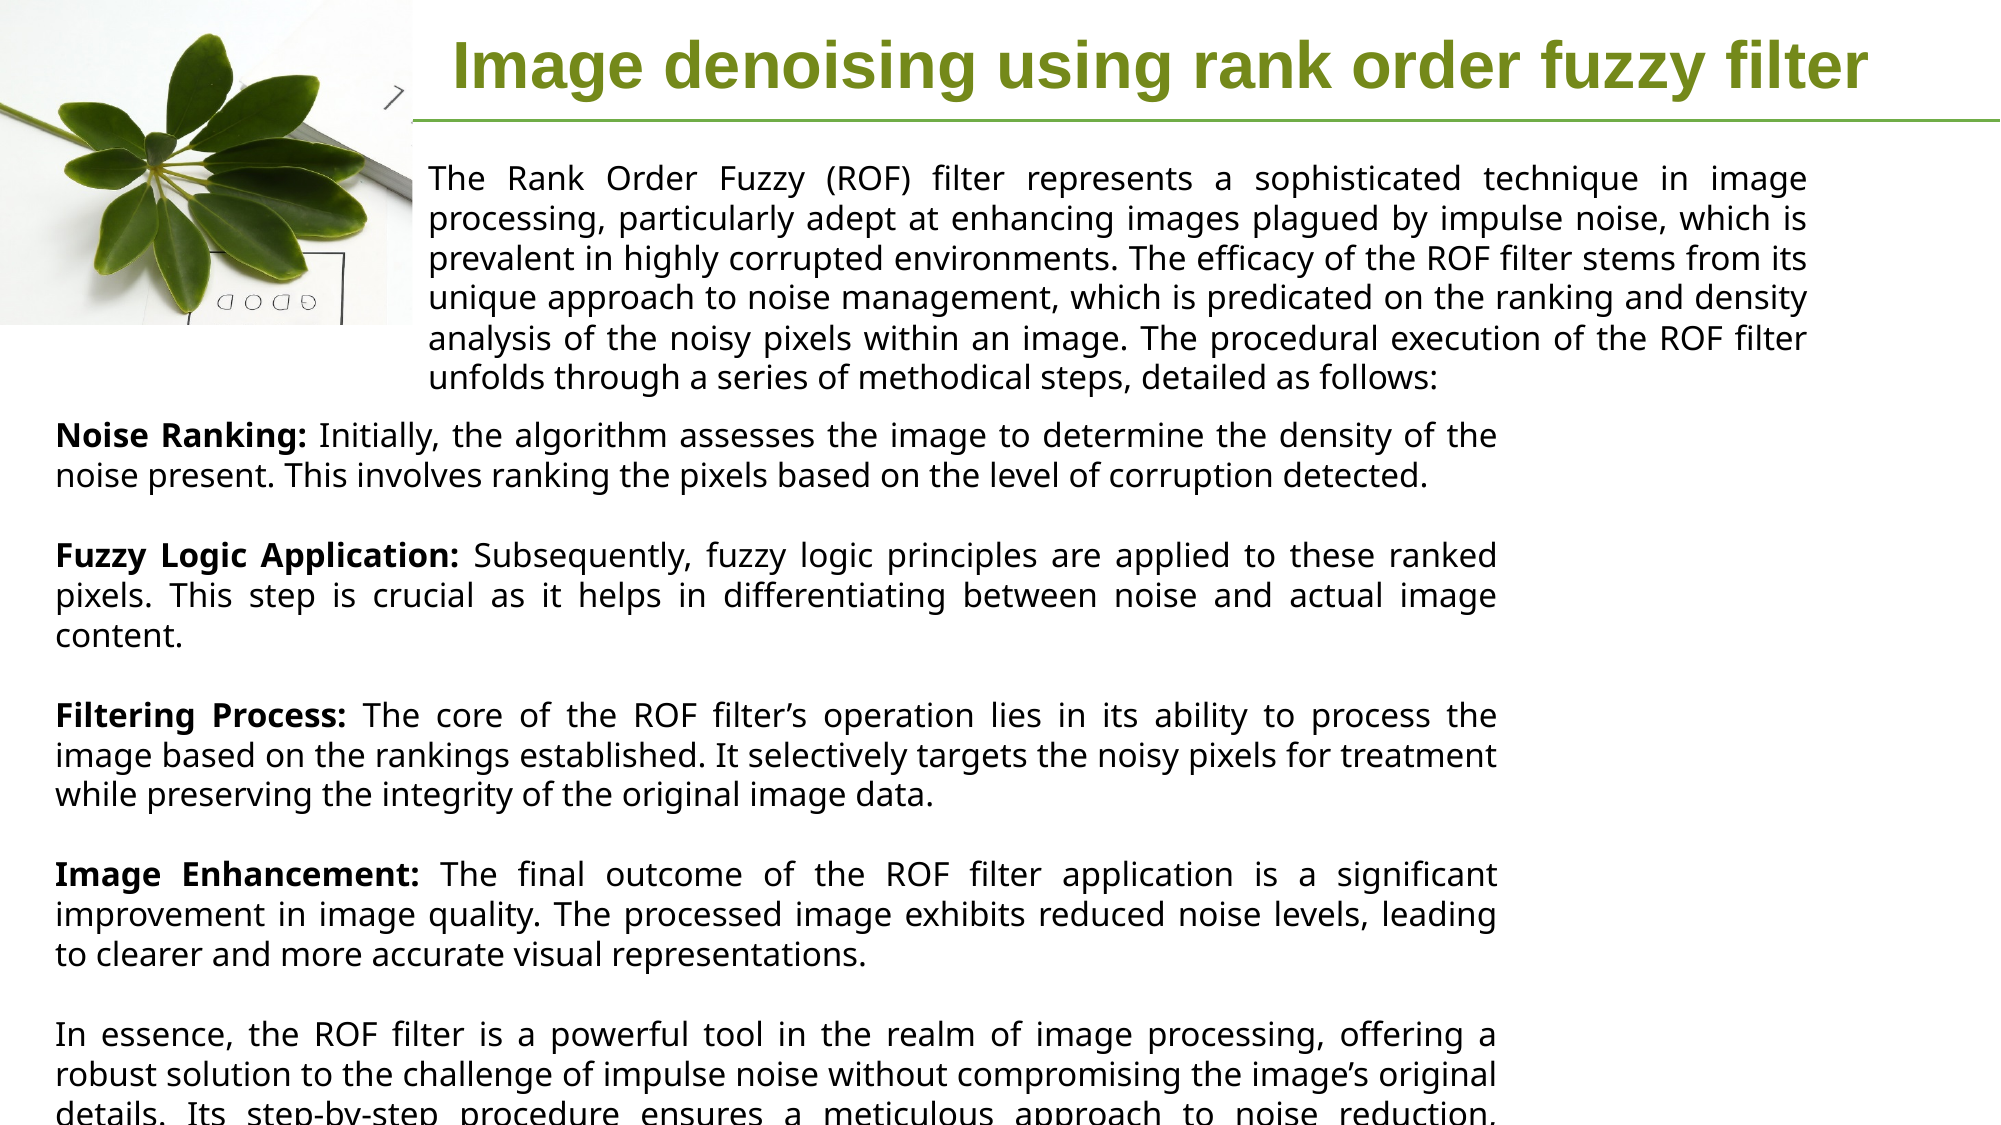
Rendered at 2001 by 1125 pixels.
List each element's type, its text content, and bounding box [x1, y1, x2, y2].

text_box Noise Ranking: Initially, the algorithm assesses the image to determine the density of the noise present. This involves ranking the pixels based on the level of corruption detected. Fuzzy Logic Application: Subsequently, fuzzy logic principles are applied to these ranked pixels. This step is crucial as it helps in differentiating between noise and actual image content. Filtering Process: The core of the ROF filter’s operation lies in its ability to process the image based on the rankings established. It selectively targets the noisy pixels for treatment while preserving the integrity of the original image data. Image Enhancement: The final outcome of the ROF filter application is a significant improvement in image quality. The processed image exhibits reduced noise levels, leading to clearer and more accurate visual representations. In essence, the ROF filter is a powerful tool in the realm of image processing, offering a robust solution to the challenge of impulse noise without compromising the image’s original details. Its step-by-step procedure ensures a meticulous approach to noise reduction, resulting in enhanced image clarity and quality. [40, 406, 1515, 1125]
text_box Image denoising using rank order fuzzy filter [413, 14, 1886, 109]
text_box The Rank Order Fuzzy (ROF) filter represents a sophisticated technique in image processing, particularly adept at enhancing images plagued by impulse noise, which is prevalent in highly corrupted environments. The efficacy of the ROF filter stems from its unique approach to noise management, which is predicated on the ranking and density analysis of the noisy pixels within an image. The procedural execution of the ROF filter unfolds through a series of methodical steps, detailed as follows: [413, 149, 1825, 404]
picture [0, 0, 413, 325]
